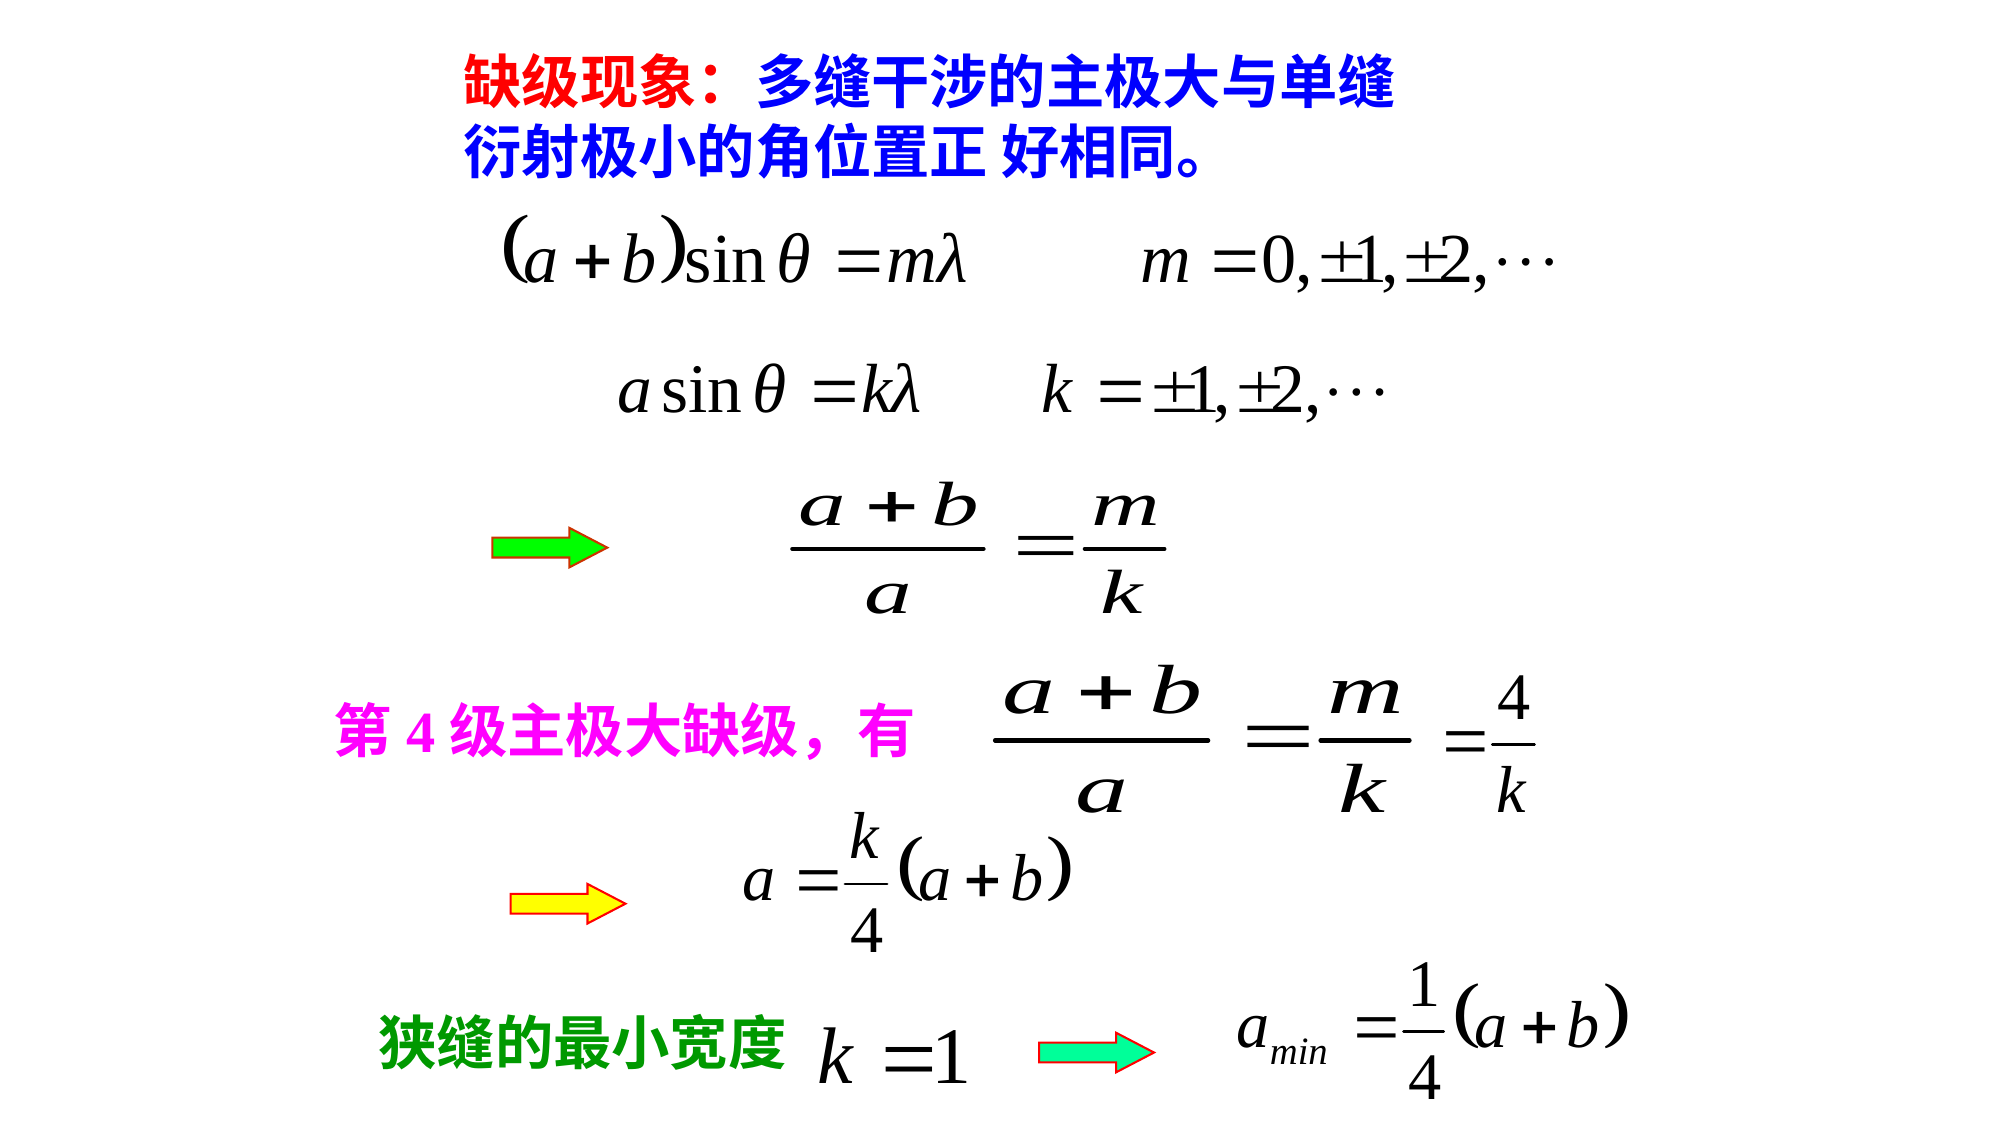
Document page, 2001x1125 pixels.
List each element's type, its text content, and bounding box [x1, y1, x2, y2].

text_box [510, 883, 626, 924]
text_box 狭缝的最小宽度 [363, 998, 802, 1084]
text_box [1039, 1032, 1155, 1073]
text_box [1225, 942, 1630, 1115]
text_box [492, 212, 1576, 312]
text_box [977, 647, 1428, 828]
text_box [776, 465, 1181, 628]
text_box 第4级主极大缺级，有 [319, 686, 956, 772]
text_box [607, 348, 1403, 442]
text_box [1429, 655, 1546, 828]
text_box 缺级现象：多缝干涉的主极大与单缝衍射极小的角位置正 好相同。 [448, 38, 1450, 193]
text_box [804, 1010, 979, 1104]
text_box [732, 795, 1076, 968]
text_box [492, 527, 608, 568]
